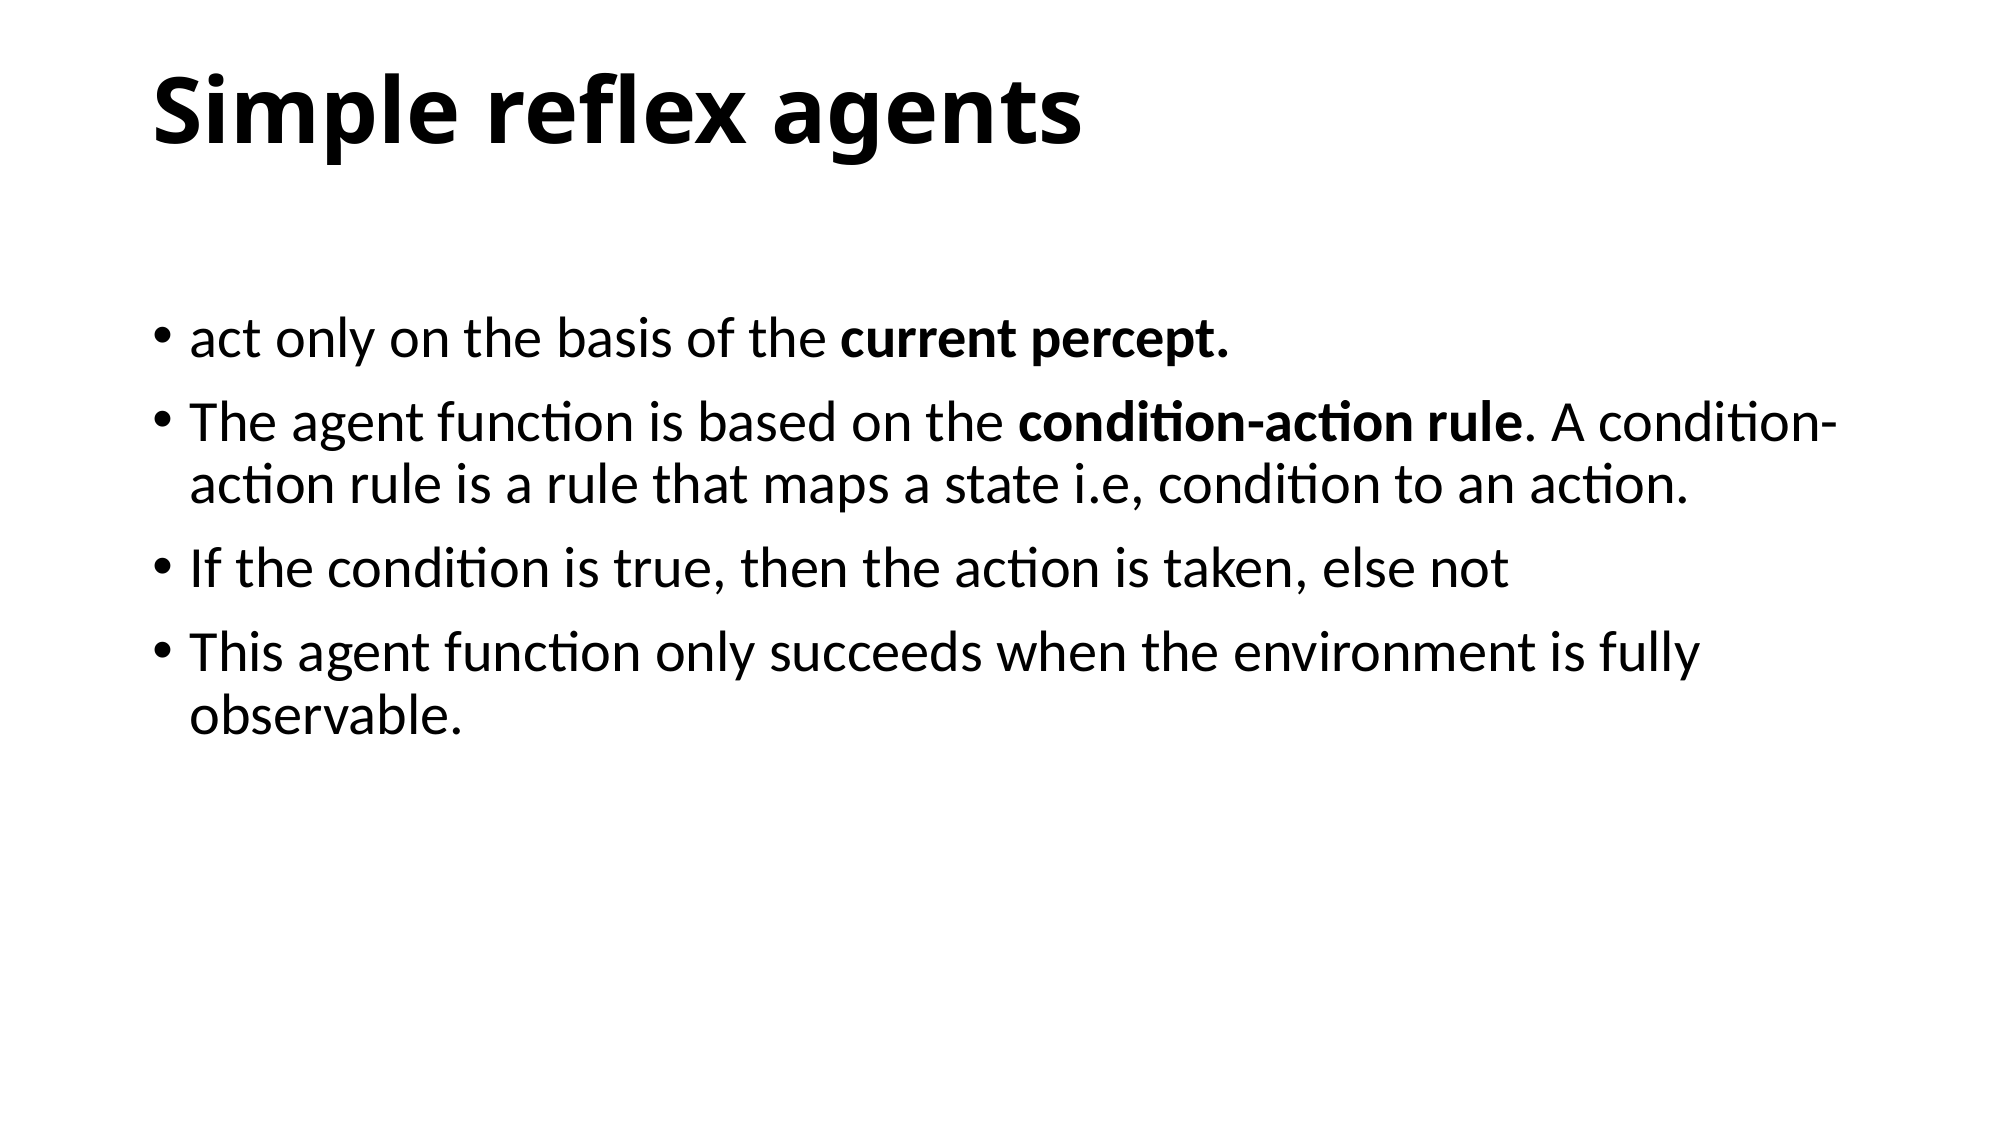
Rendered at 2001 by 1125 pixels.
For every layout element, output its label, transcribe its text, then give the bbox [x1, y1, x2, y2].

list act only on the basis of the current percept. The agent function is based on the condition-action rule. A condition-action rule is a rule that maps a state i.e, condition to an action. If the condition is true, then the action is taken, else not This agent function only succeeds when the environment is fully observable. [137, 299, 1863, 1014]
title Simple reflex agents [137, 59, 1863, 278]
